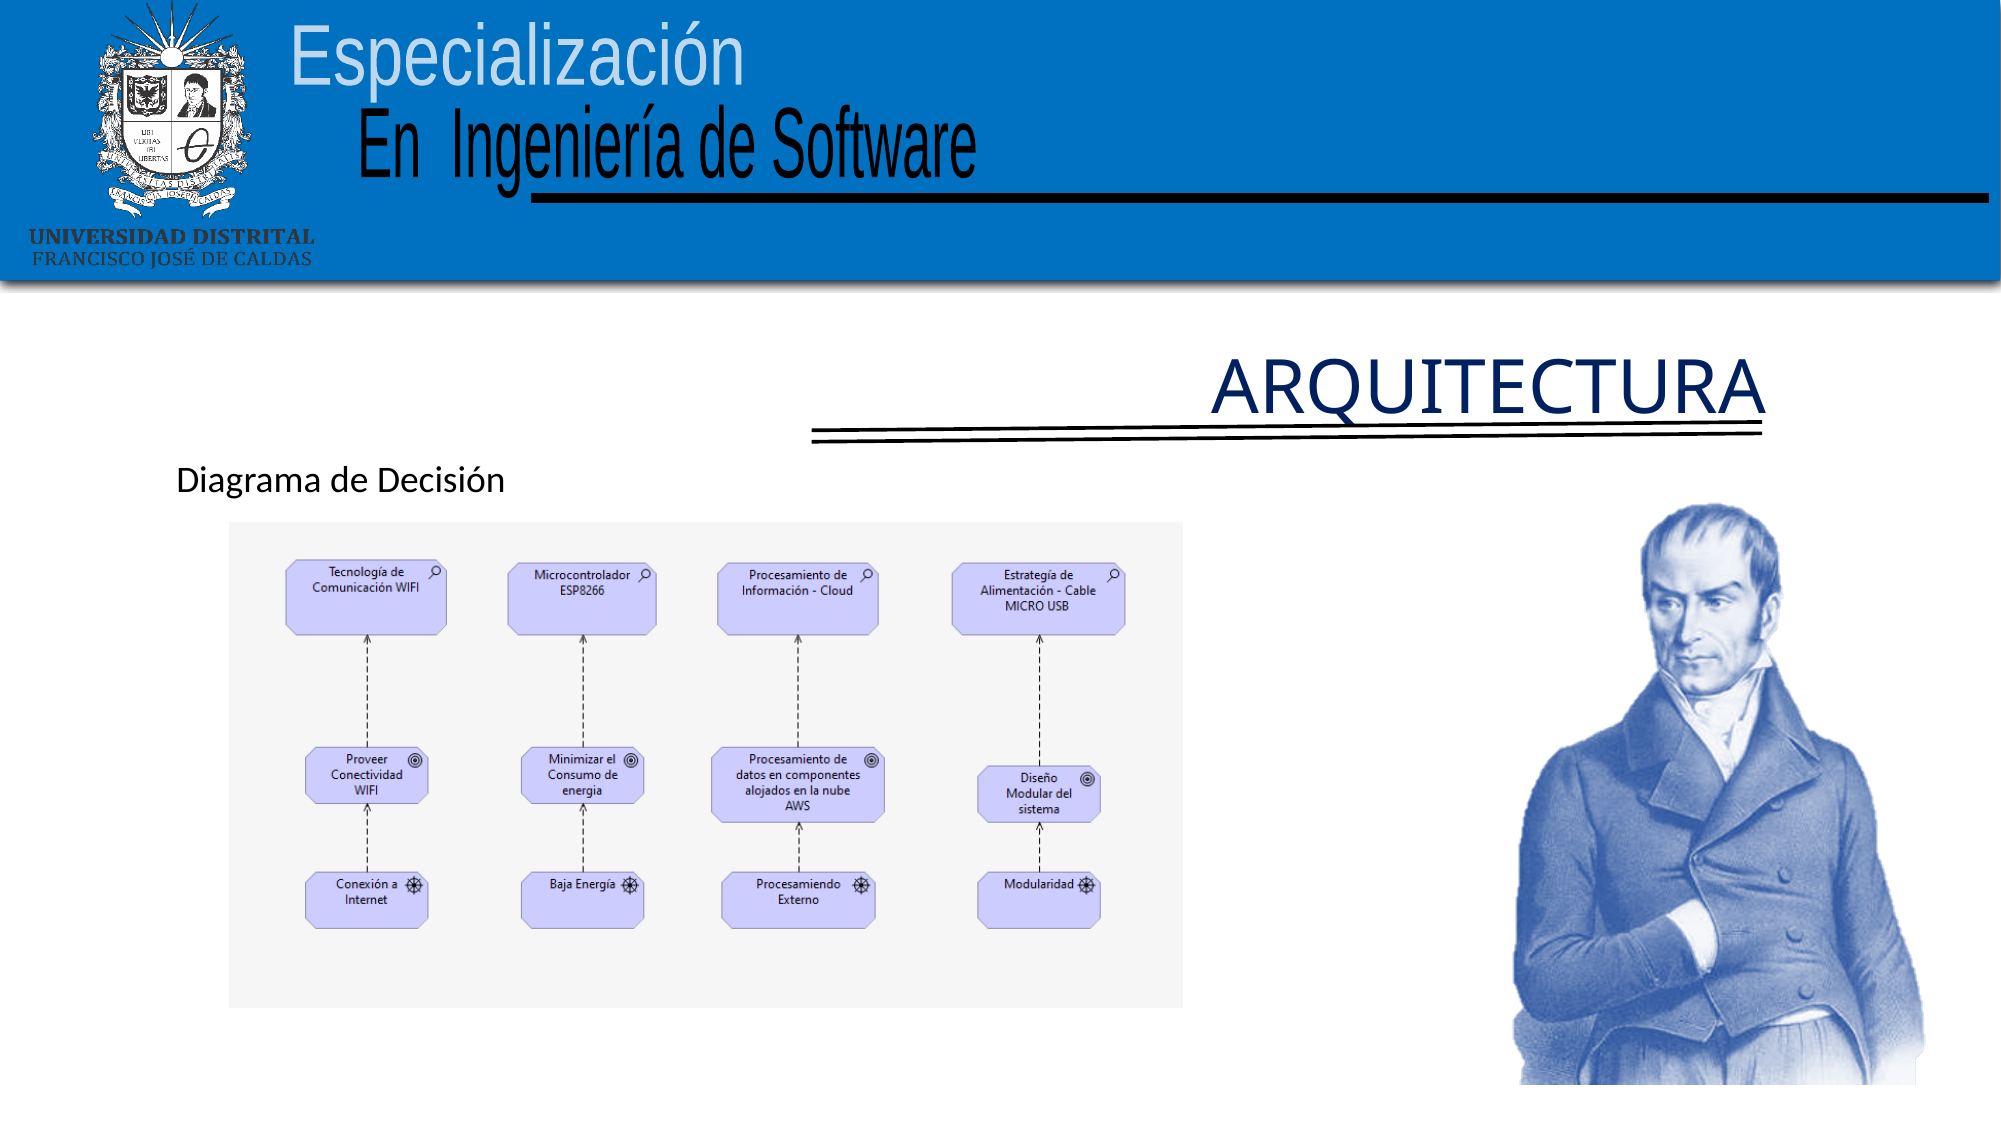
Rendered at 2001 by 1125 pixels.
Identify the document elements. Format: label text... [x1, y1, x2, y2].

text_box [811, 433, 1763, 442]
text_box Diagrama de Decisión [161, 447, 532, 508]
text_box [811, 421, 1763, 431]
picture [29, 0, 314, 269]
picture [301, 32, 314, 50]
picture [301, 58, 314, 78]
text_box ARQUITECTURA [1135, 330, 1782, 436]
picture [229, 522, 1183, 1008]
